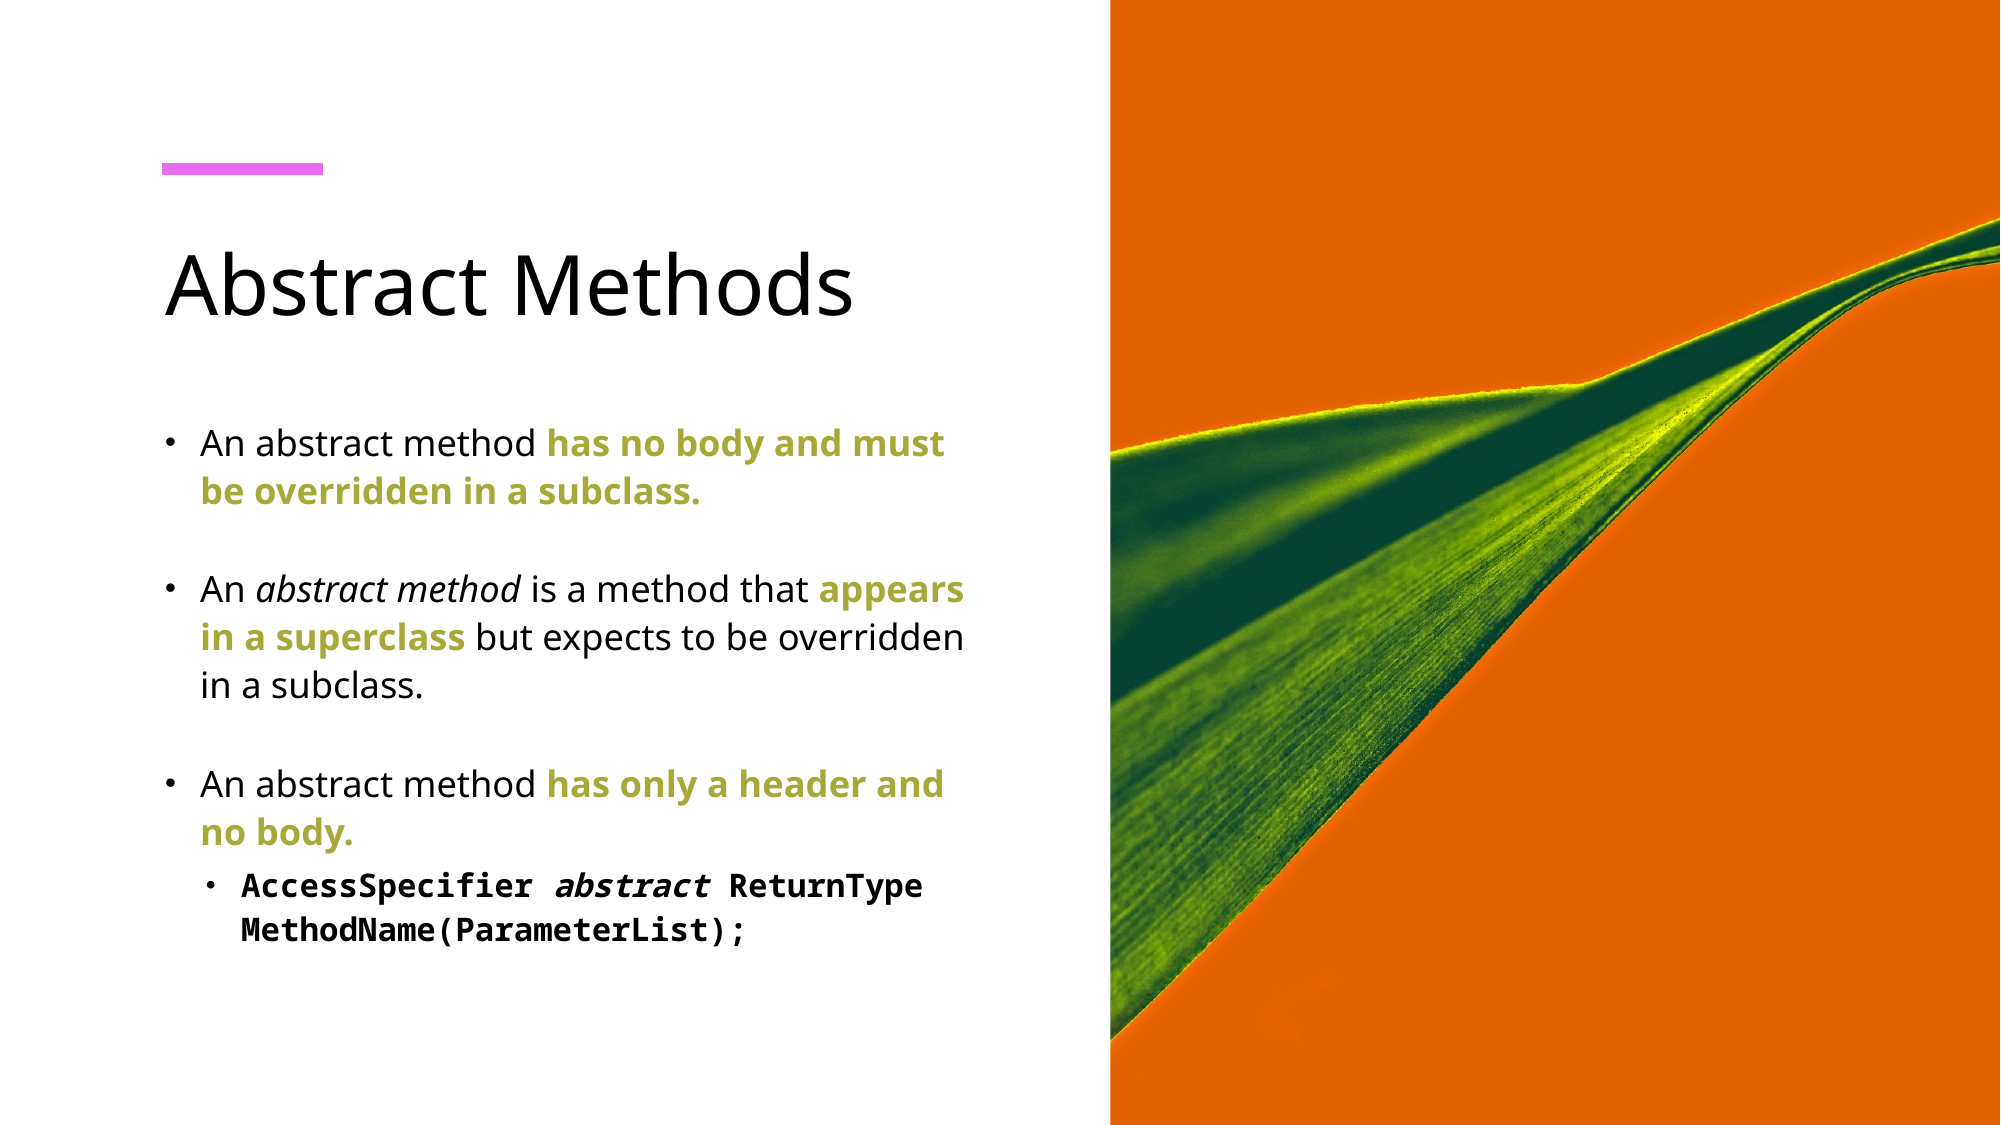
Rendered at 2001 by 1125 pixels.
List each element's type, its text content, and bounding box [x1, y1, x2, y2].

list An abstract method has no body and must be overridden in a subclass. An abstract method is a method that appears in a superclass but expects to be overridden in a subclass. An abstract method has only a header and no body. AccessSpecifier abstract ReturnType MethodName(ParameterList); [150, 408, 990, 961]
picture [1110, 0, 2000, 1125]
title Abstract Methods [150, 224, 990, 408]
text_box [0, 0, 1110, 1125]
